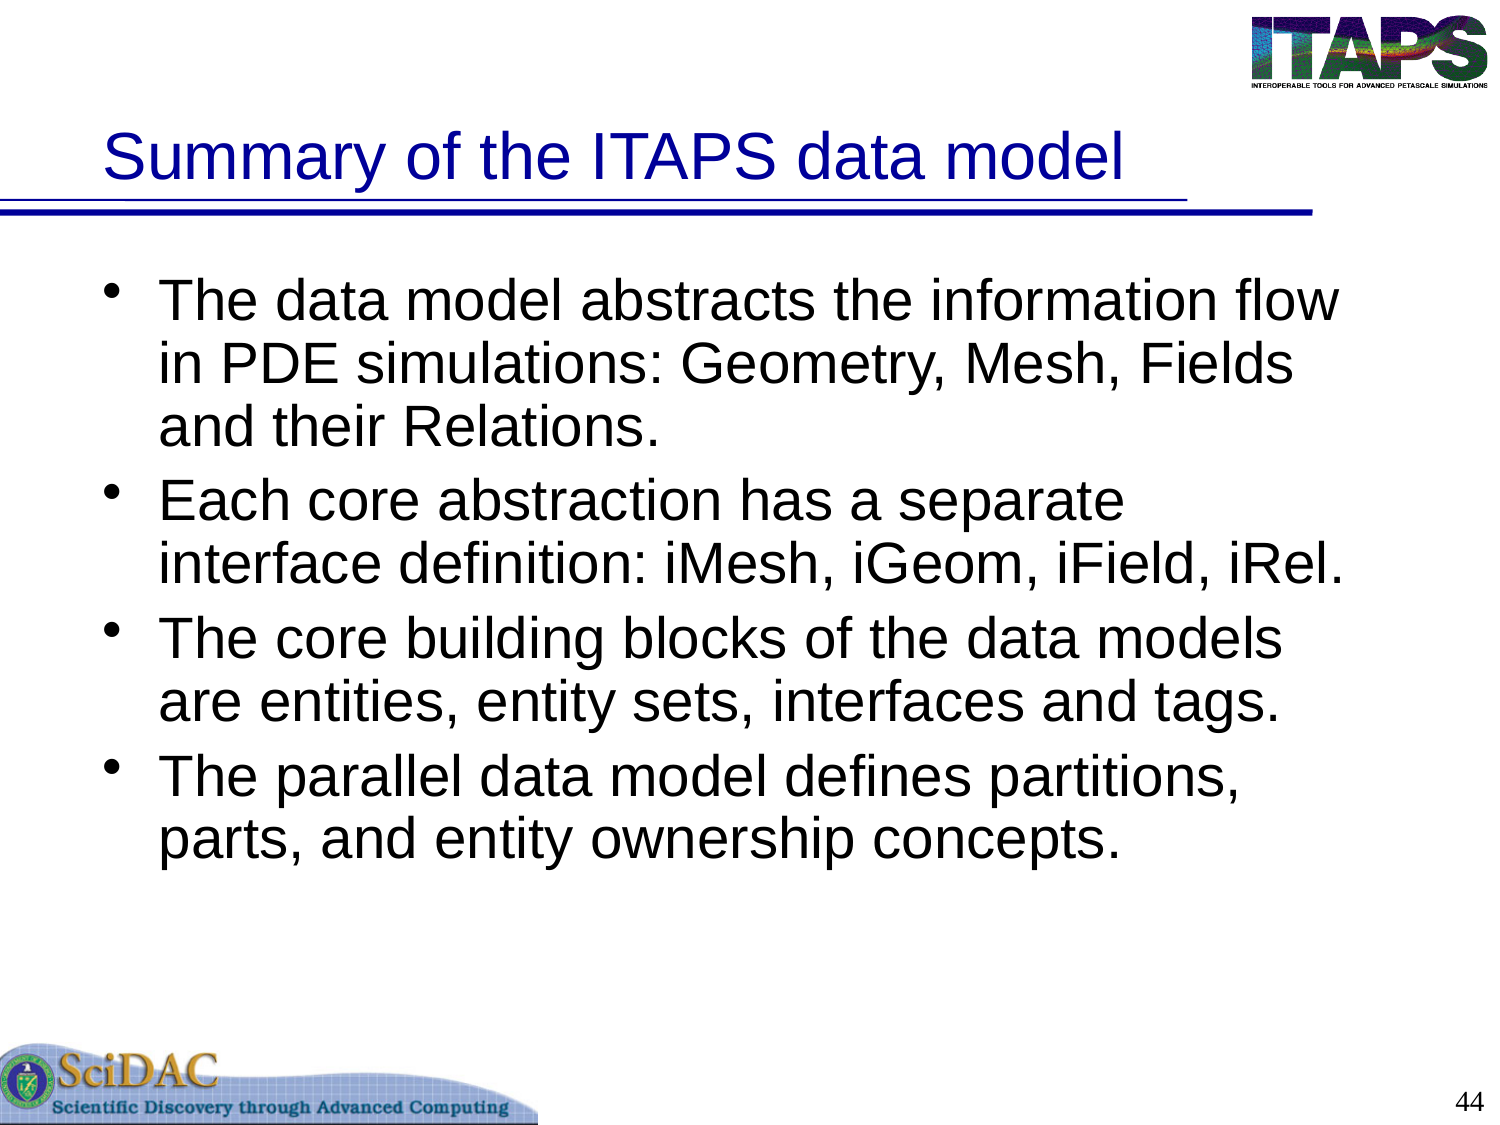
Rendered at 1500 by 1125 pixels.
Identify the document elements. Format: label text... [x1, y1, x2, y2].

list The data model abstracts the information flow in PDE simulations: Geometry, Mesh, Fields and their Relations. Each core abstraction has a separate interface definition: iMesh, iGeom, iField, iRel. The core building blocks of the data models are entities, entity sets, interfaces and tags. The parallel data model defines partitions, parts, and entity ownership concepts. [87, 262, 1363, 938]
slide_number 44 [1187, 1074, 1500, 1125]
title Summary of the ITAPS data model [87, 37, 1238, 201]
picture [0, 1042, 538, 1125]
picture [1250, 14, 1488, 88]
